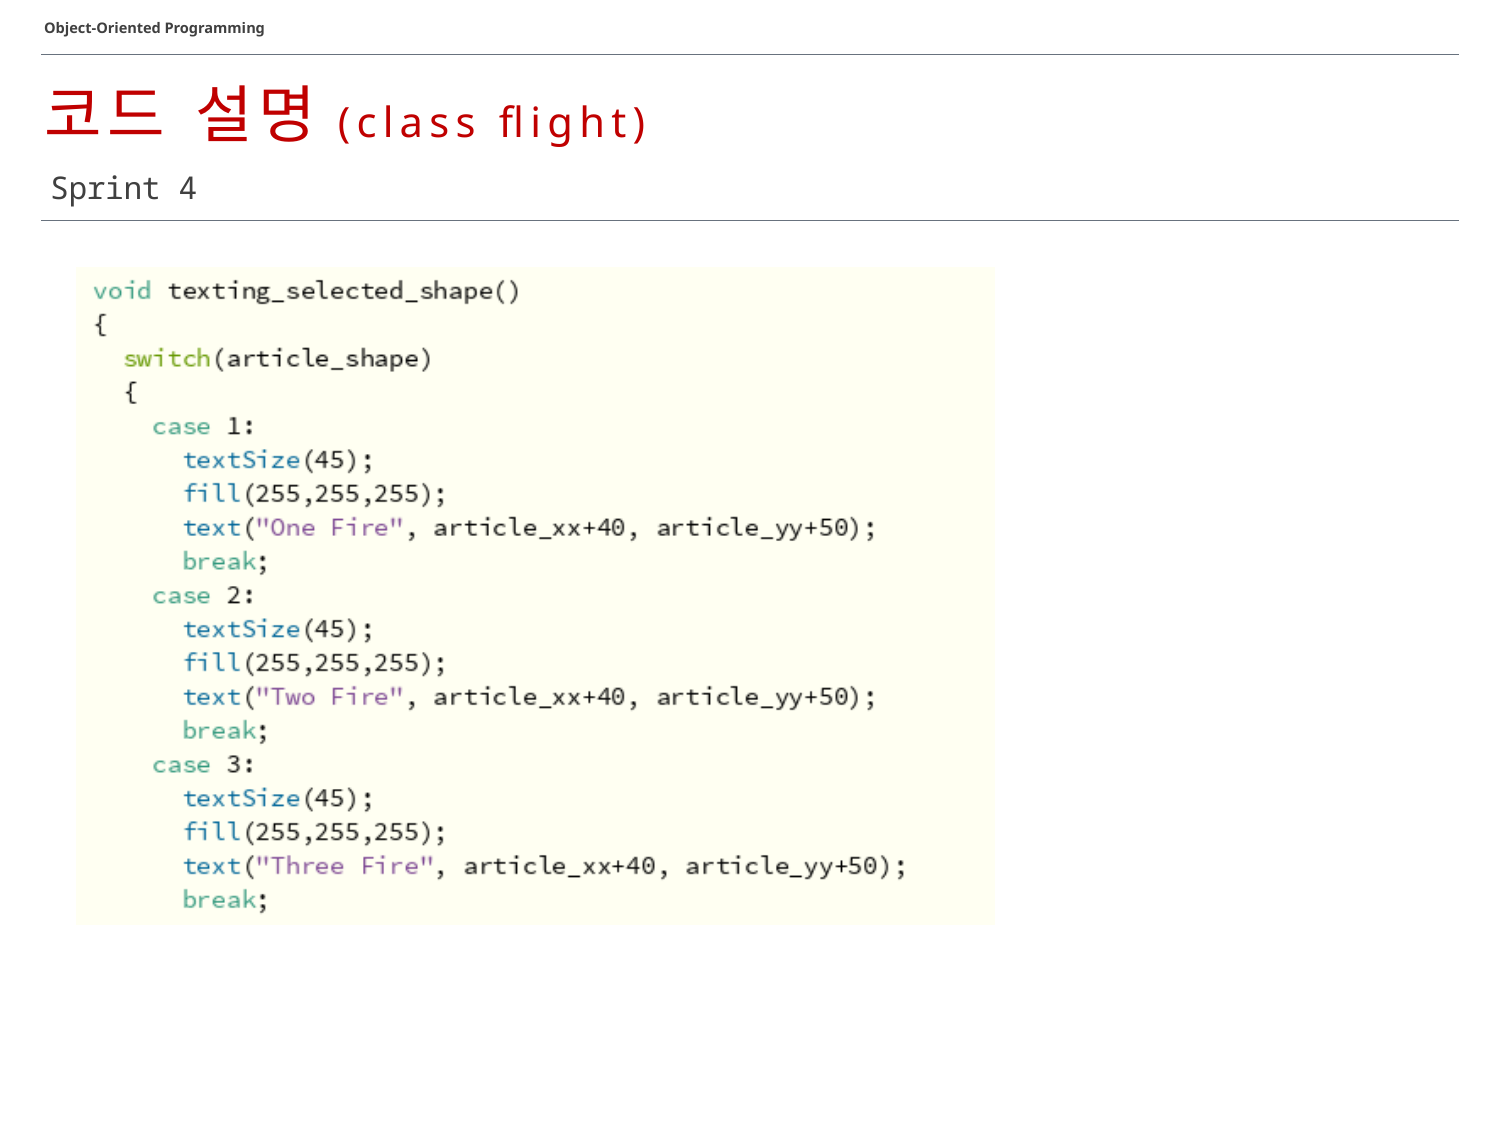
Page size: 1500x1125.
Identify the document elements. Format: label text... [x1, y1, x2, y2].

text_box Sprint 4 [35, 153, 1465, 213]
text_box 코드 설명(class flight) [29, 75, 727, 158]
picture [76, 266, 996, 926]
text_box Object-Oriented Programming [29, 15, 414, 44]
